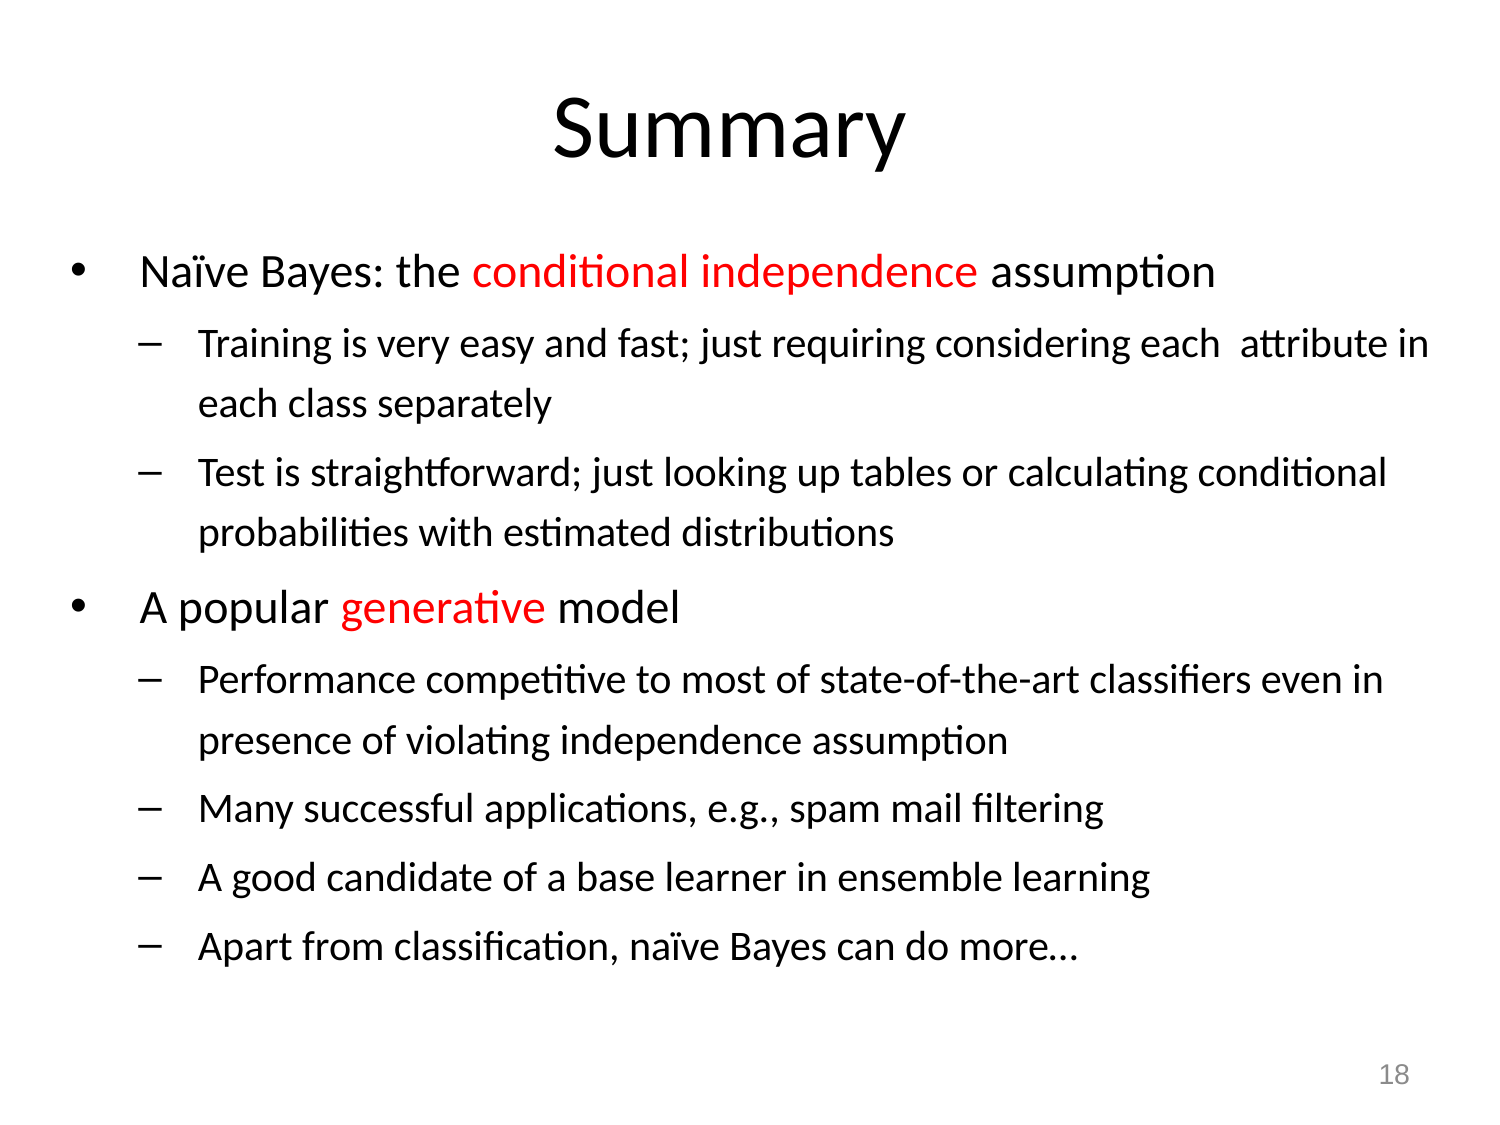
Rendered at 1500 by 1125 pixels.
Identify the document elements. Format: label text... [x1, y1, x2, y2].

slide_number 18 [1074, 1076, 1425, 1103]
list Naïve Bayes: the conditional independence assumption Training is very easy and fast; just requiring considering each attribute in each class separately Test is straightforward; just looking up tables or calculating conditional probabilities with estimated distributions A popular generative model Performance competitive to most of state-of-the-art classifiers even in presence of violating independence assumption Many successful applications, e.g., spam mail filtering A good candidate of a base learner in ensemble learning Apart from classification, naïve Bayes can do more… [55, 220, 1457, 1076]
title Summary [55, 32, 1500, 209]
